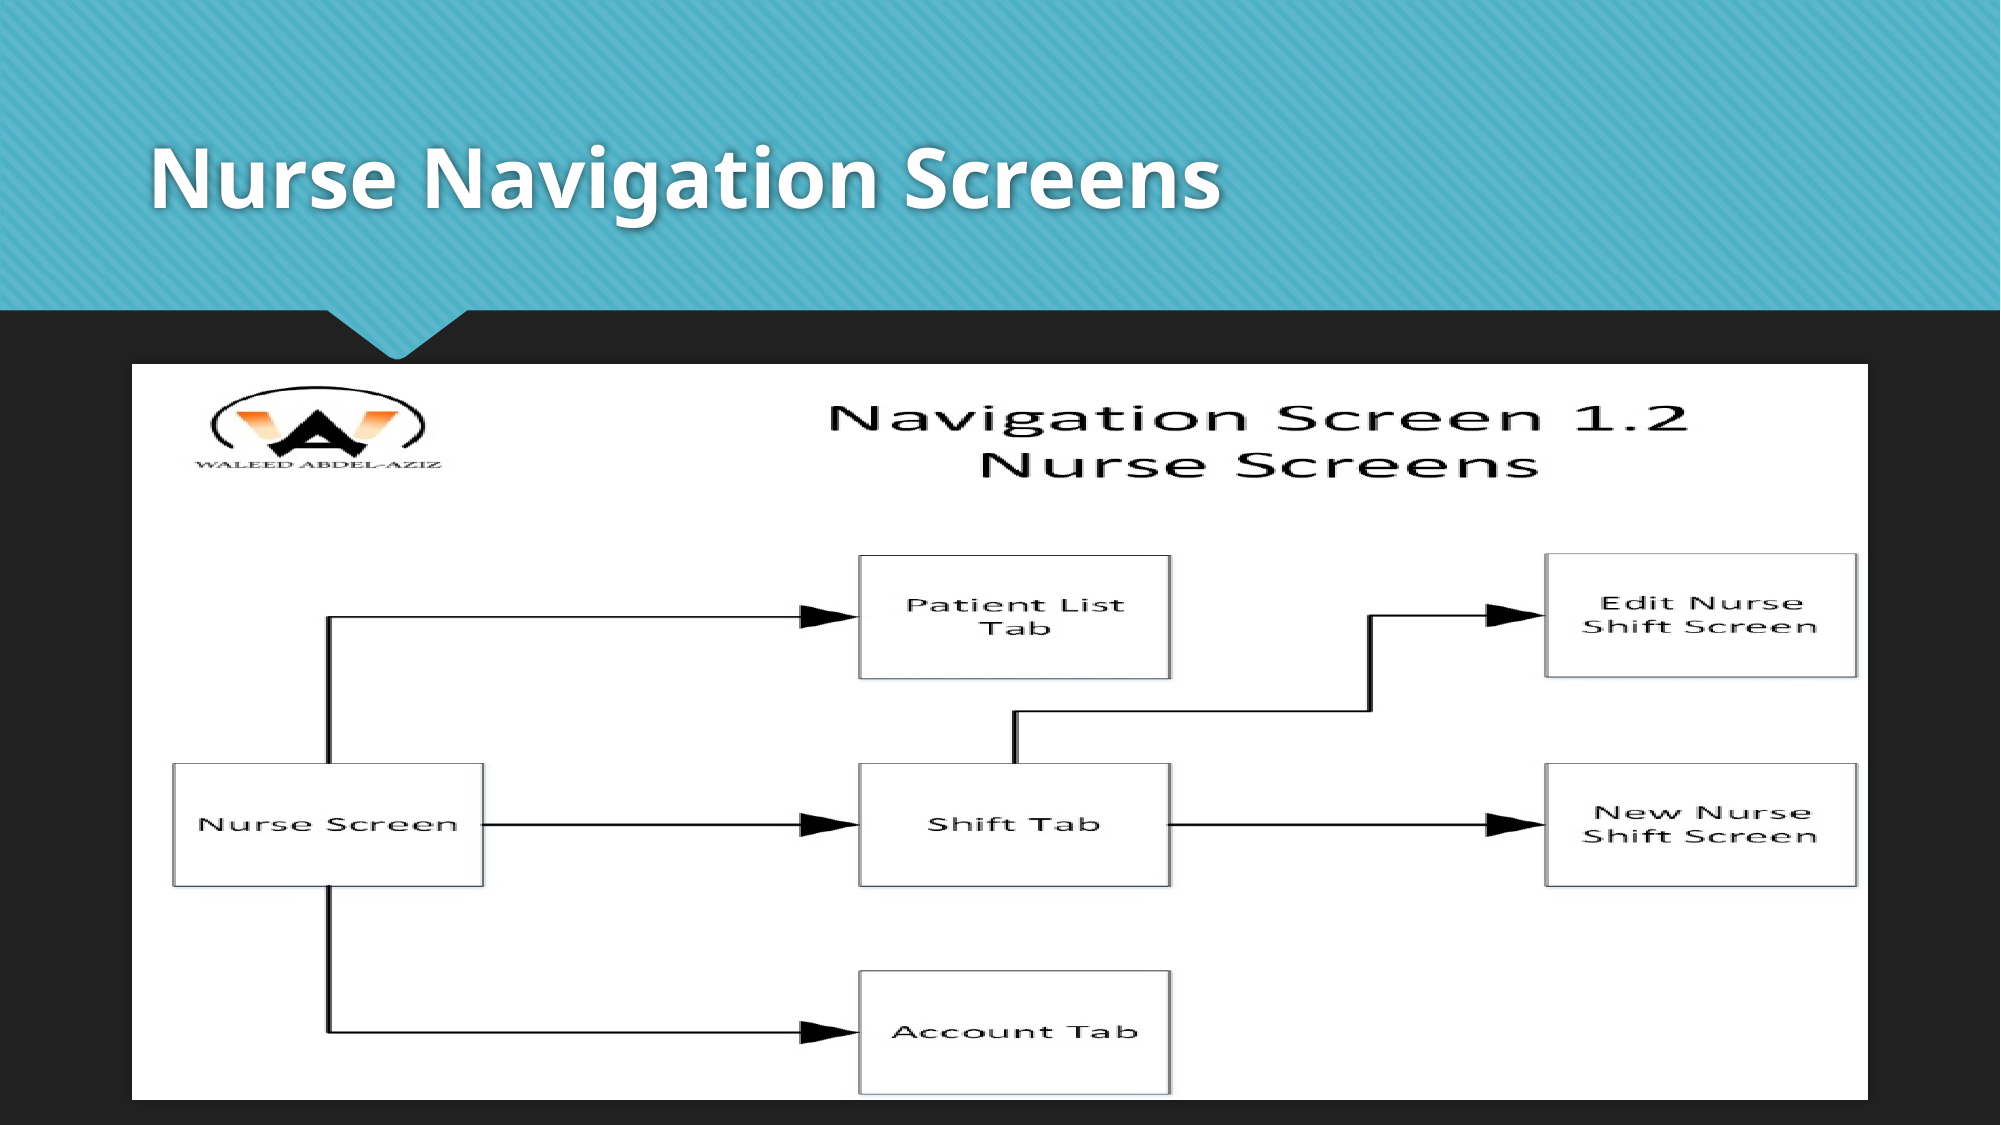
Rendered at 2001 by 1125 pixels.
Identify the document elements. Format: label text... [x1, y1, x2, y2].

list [132, 364, 1868, 1100]
title Nurse Navigation Screens [132, 73, 1868, 233]
